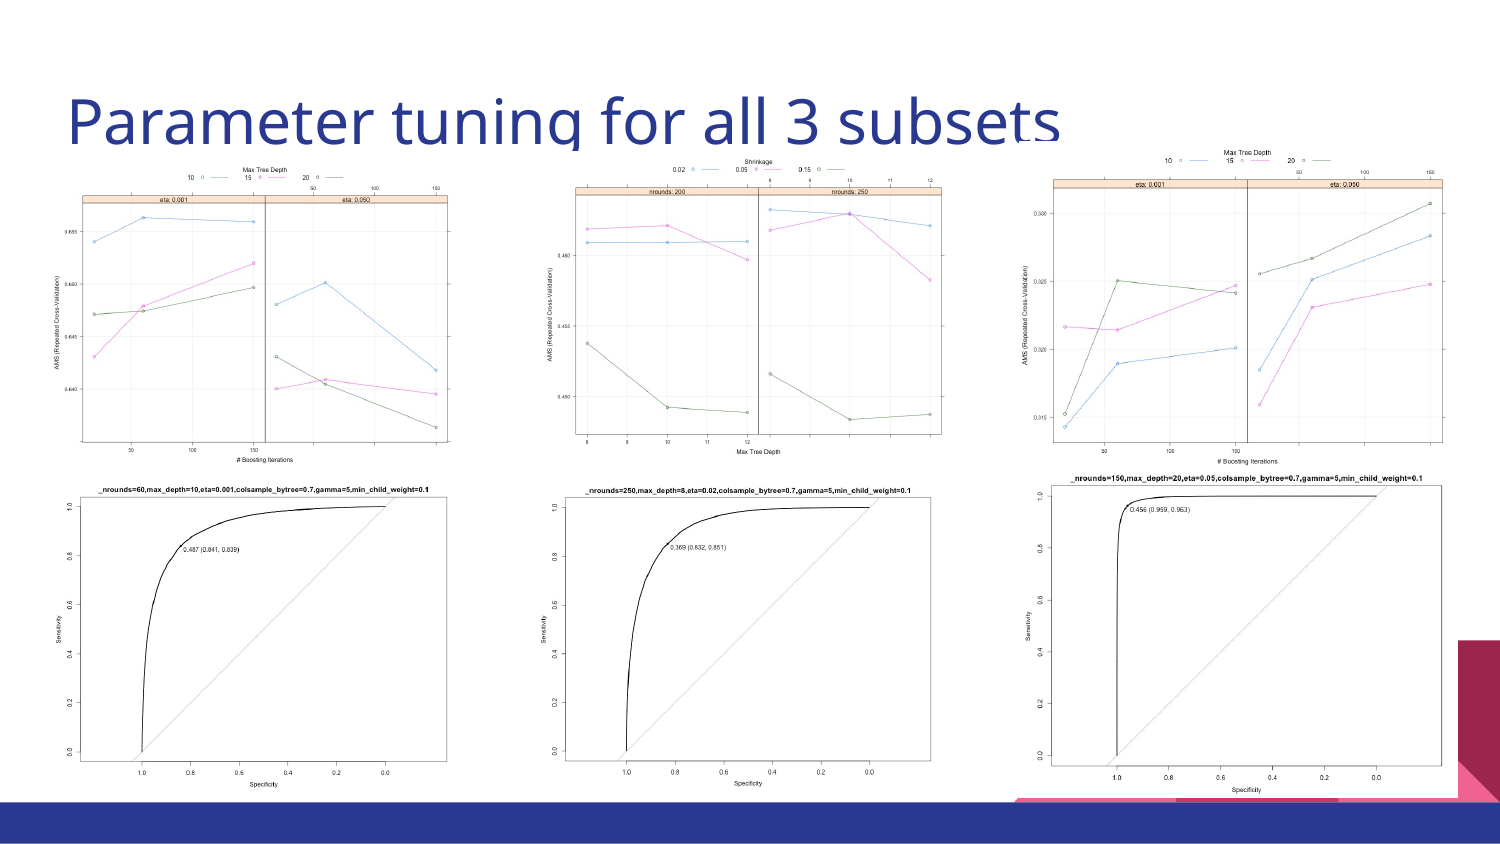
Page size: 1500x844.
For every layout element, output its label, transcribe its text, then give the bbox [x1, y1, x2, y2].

picture [1019, 141, 1458, 798]
title Parameter tuning for all 3 subsets [51, 67, 1449, 167]
picture [50, 481, 462, 793]
picture [544, 151, 956, 460]
picture [535, 482, 947, 791]
picture [50, 159, 462, 469]
